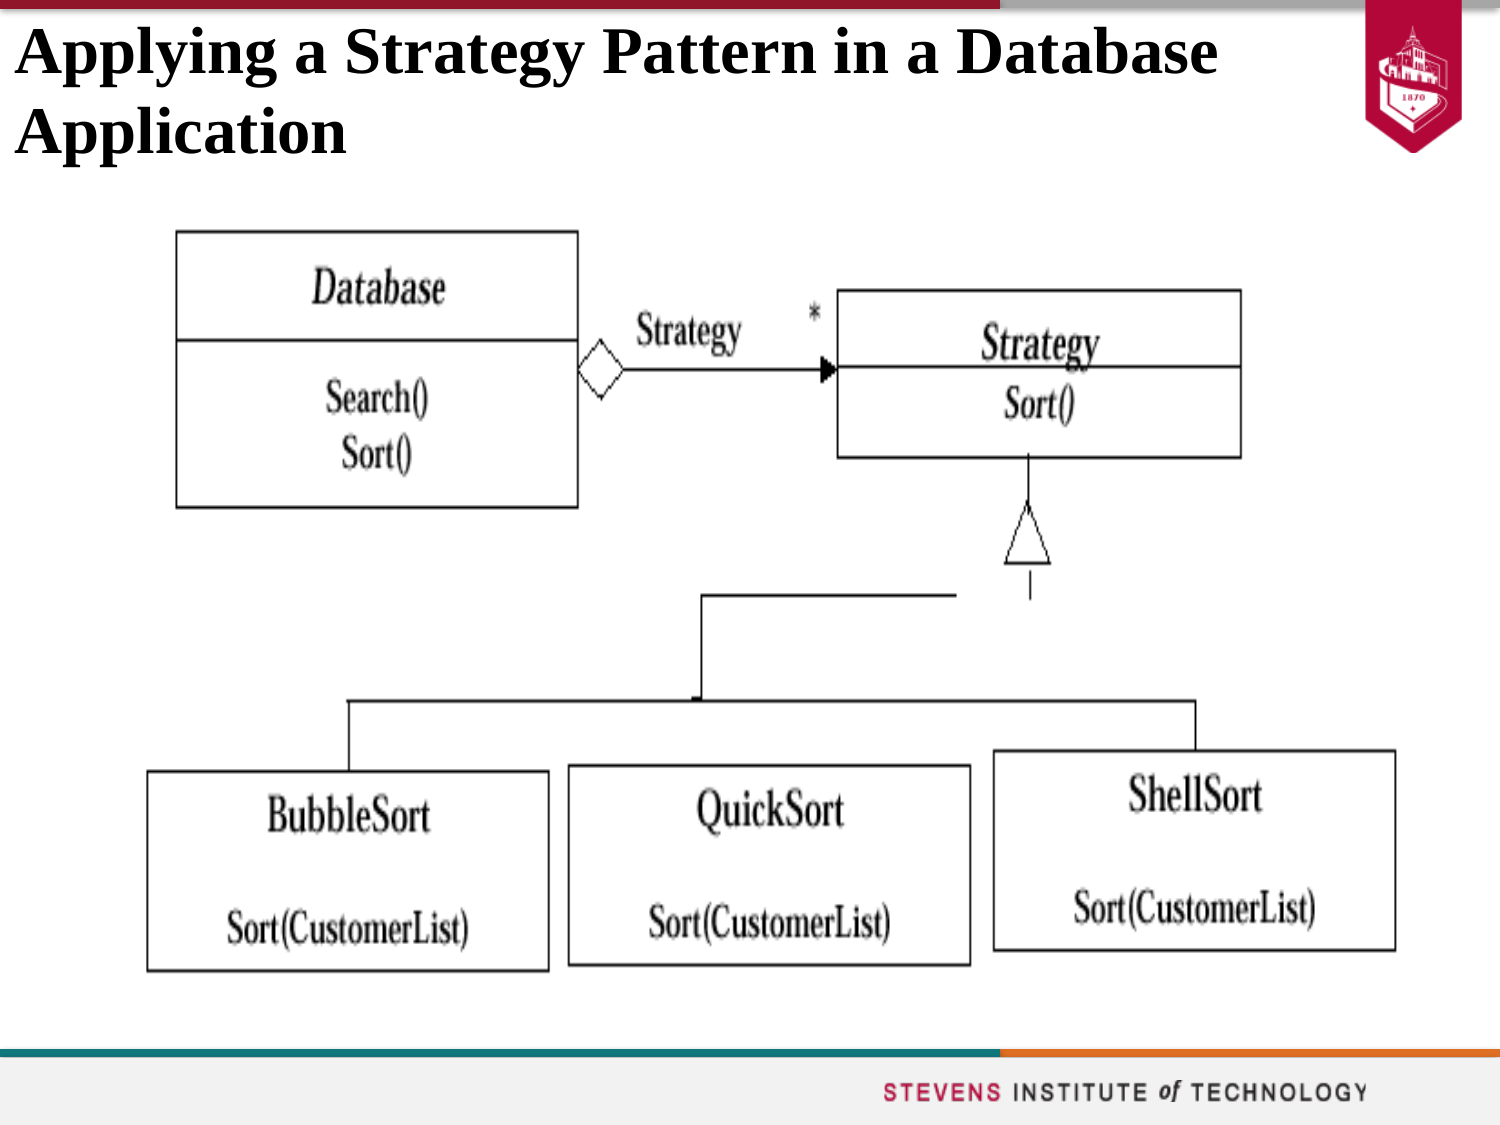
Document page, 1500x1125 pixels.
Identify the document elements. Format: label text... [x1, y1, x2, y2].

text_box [124, 199, 1413, 988]
title Applying a Strategy Pattern in a Database Application [0, 0, 1500, 118]
